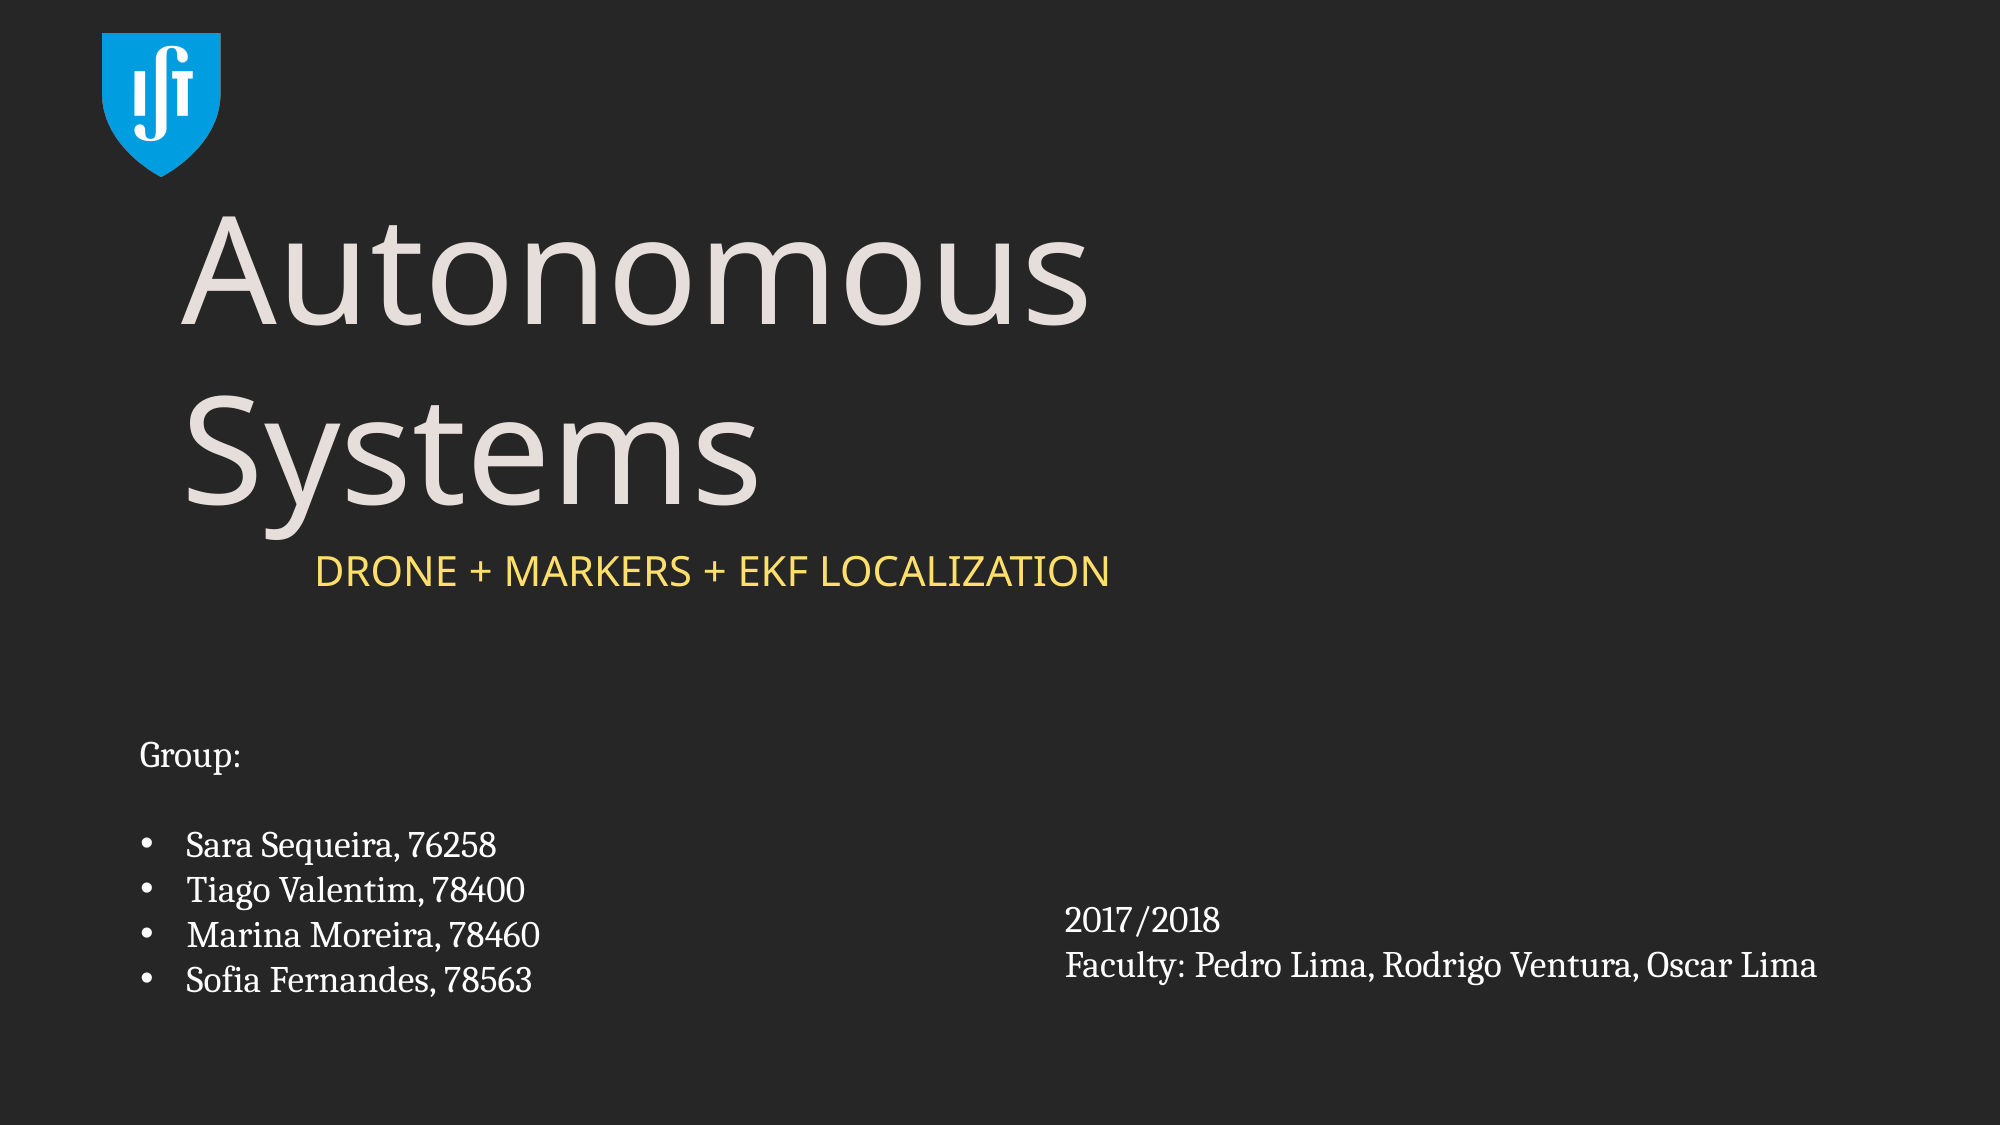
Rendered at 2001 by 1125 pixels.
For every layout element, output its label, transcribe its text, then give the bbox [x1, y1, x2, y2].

text_box Group: Sara Sequeira, 76258 Tiago Valentim, 78400 Marina Moreira, 78460 Sofia Fernandes, 78563 [125, 722, 855, 1053]
text_box Autonomous Systems [167, 176, 1667, 543]
picture [135, 46, 187, 141]
picture [173, 72, 192, 115]
picture [101, 99, 158, 177]
picture [164, 33, 233, 177]
picture [135, 72, 145, 115]
text_box 2017/2018 Faculty: Pedro Lima, Rodrigo Ventura, Oscar Lima [1050, 888, 1960, 1053]
text_box Drone + Markers + EKF Localization [299, 537, 1799, 664]
